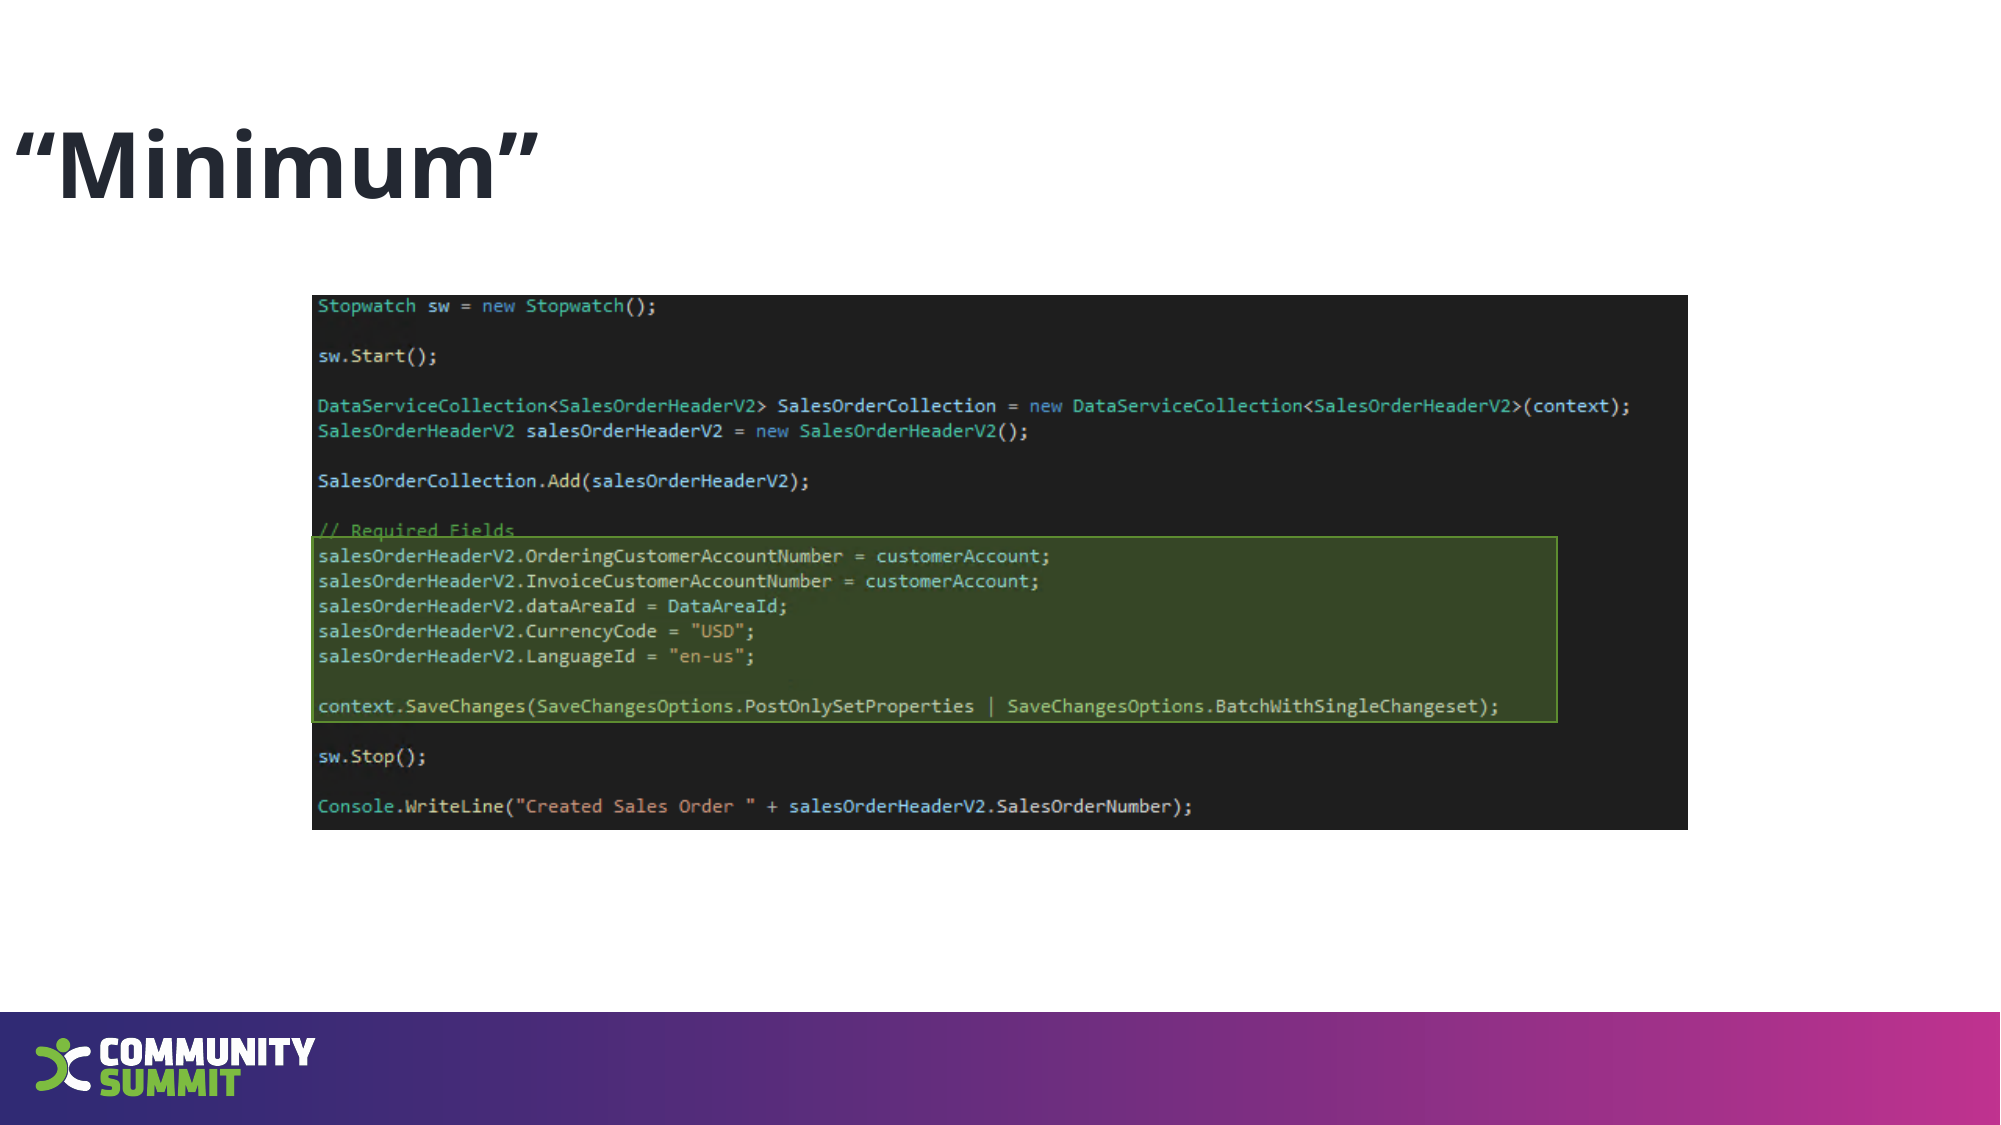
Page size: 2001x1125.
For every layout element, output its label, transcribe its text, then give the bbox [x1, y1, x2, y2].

title “Minimum” [0, 59, 1725, 278]
picture [0, 1012, 2000, 1125]
picture [312, 295, 1688, 830]
